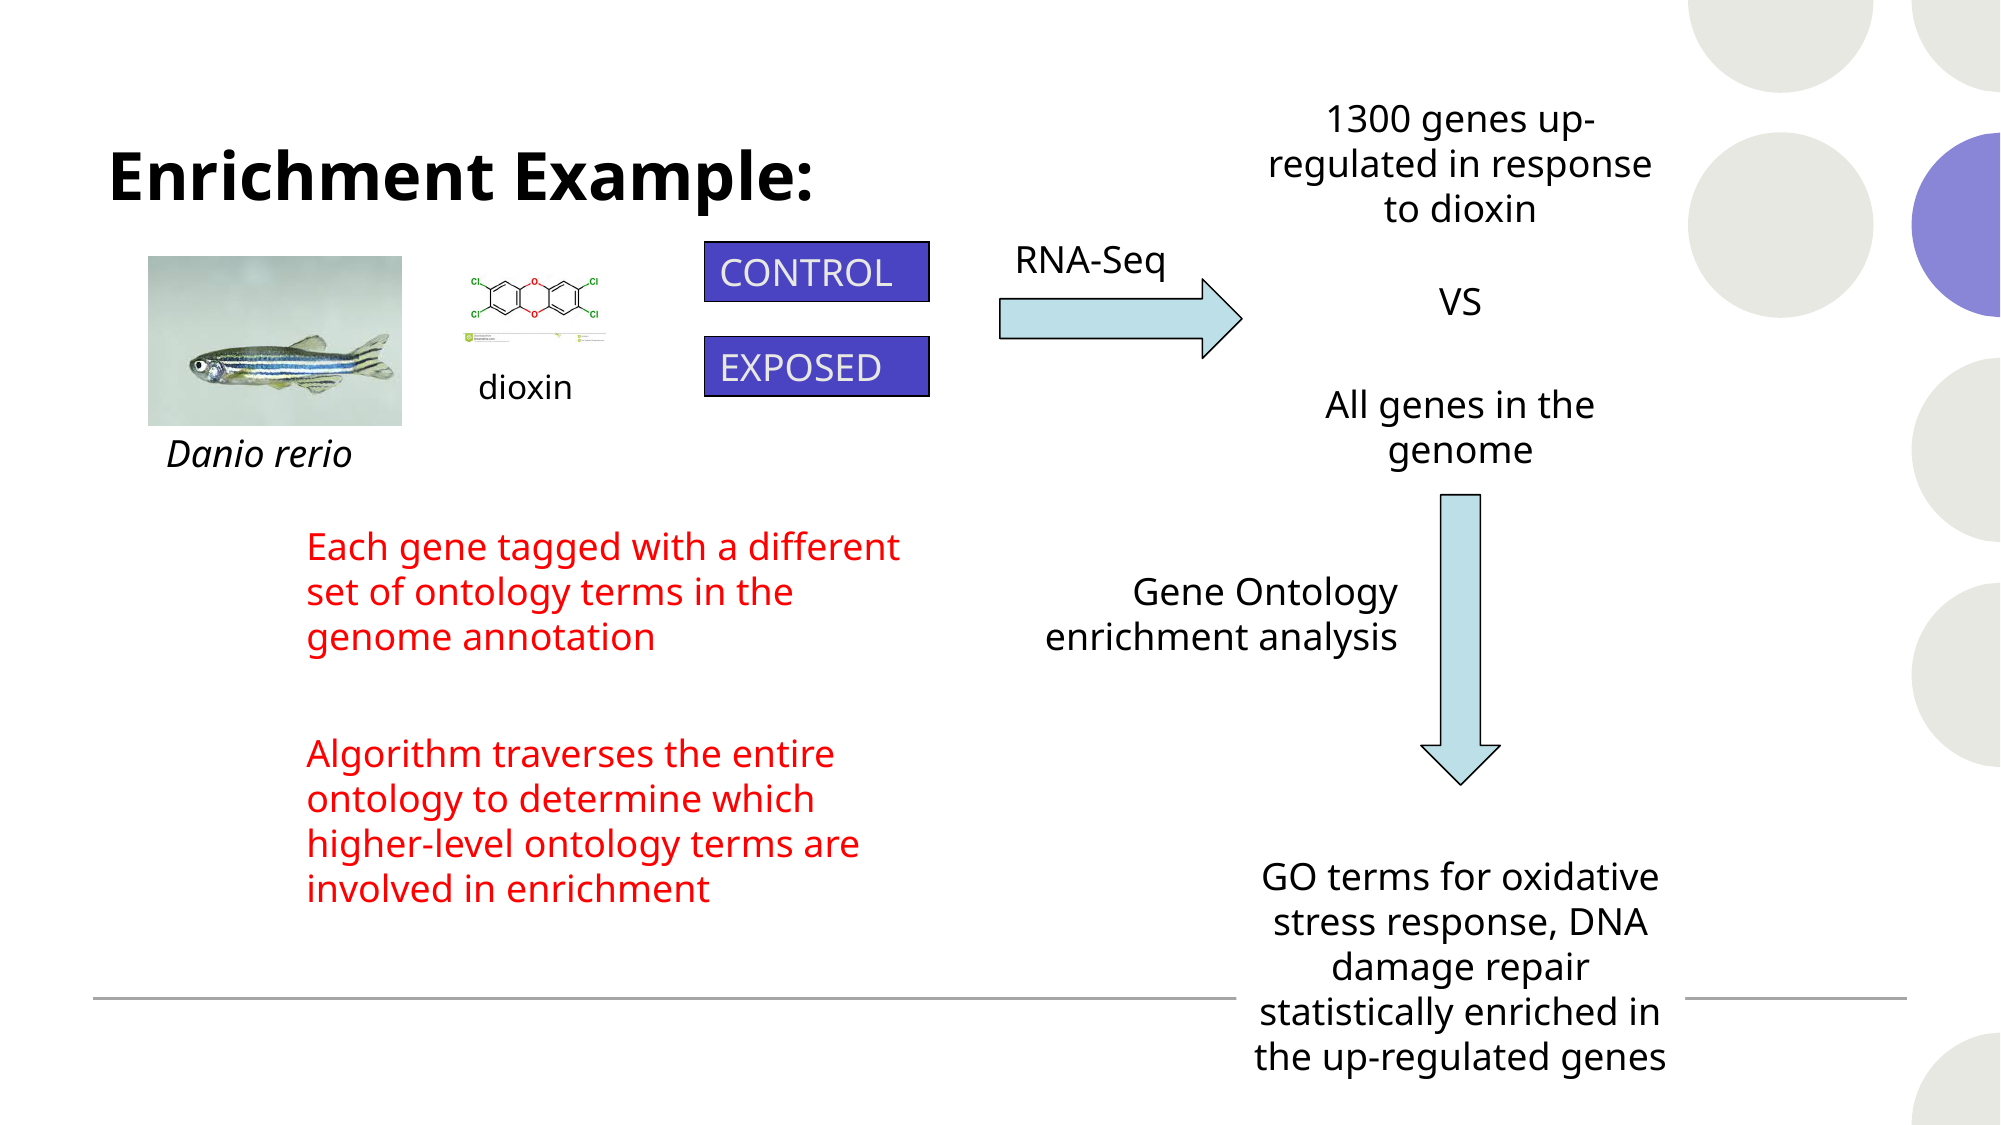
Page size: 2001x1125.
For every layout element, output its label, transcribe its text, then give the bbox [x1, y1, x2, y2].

title Enrichment Example: [92, 126, 1297, 335]
text_box Danio rerio [151, 426, 400, 482]
text_box Gene Ontology enrichment analysis [964, 561, 1414, 666]
text_box EXPOSED [704, 336, 929, 397]
text_box VS [1418, 270, 1503, 330]
text_box dioxin [463, 358, 606, 414]
text_box 1300 genes up-regulated in response to dioxin [1242, 87, 1680, 238]
text_box GO terms for oxidative stress response, DNA damage repair statistically enriched in the up-regulated genes [1236, 845, 1686, 1086]
picture [463, 262, 606, 343]
text_box All genes in the genome [1236, 373, 1686, 479]
text_box Algorithm traverses the entire ontology to determine which higher-level ontology terms are involved in enrichment [291, 722, 919, 917]
text_box [999, 278, 1243, 359]
text_box RNA-Seq [999, 228, 1201, 289]
text_box CONTROL [704, 242, 929, 302]
picture [148, 256, 402, 426]
text_box [1420, 494, 1501, 786]
text_box Each gene tagged with a different set of ontology terms in the genome annotation [291, 515, 919, 666]
